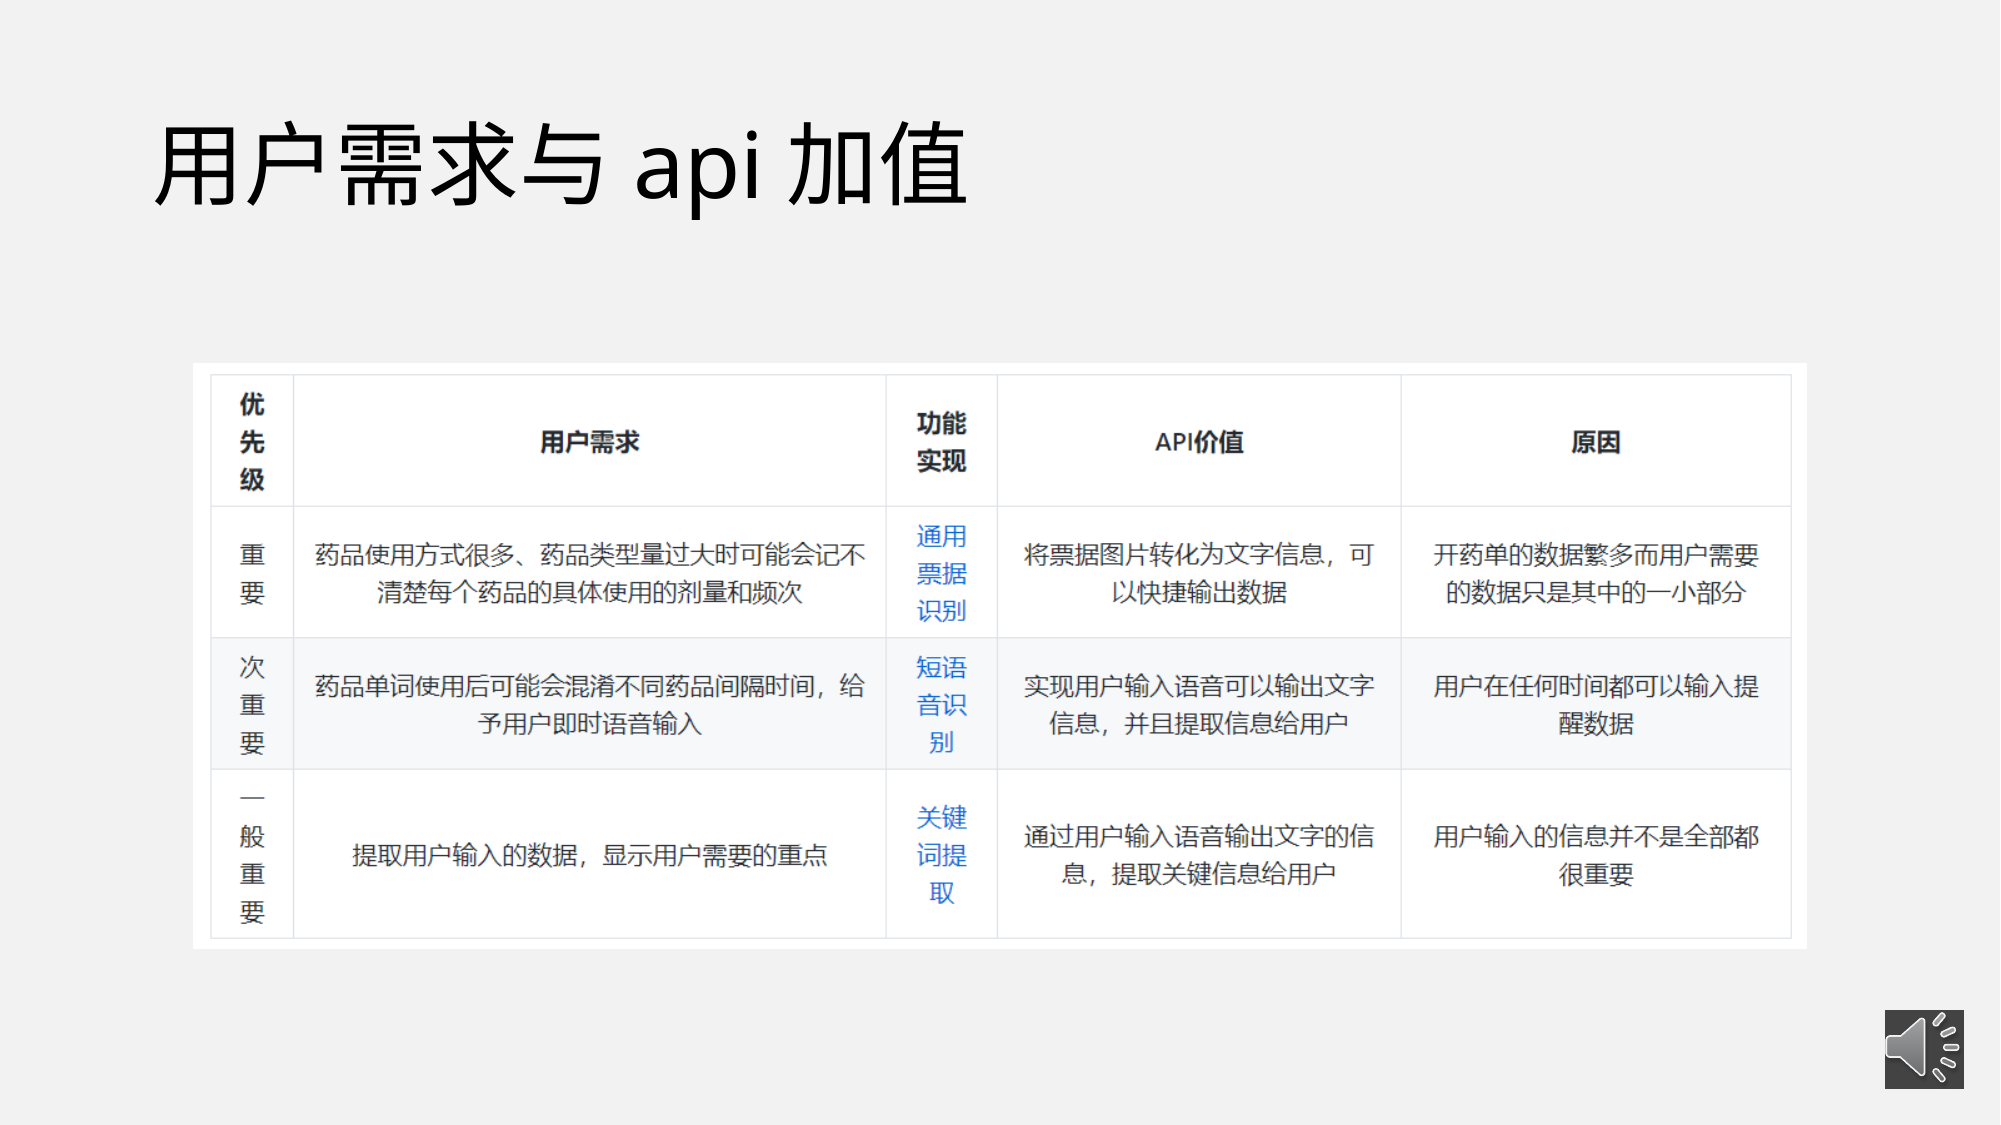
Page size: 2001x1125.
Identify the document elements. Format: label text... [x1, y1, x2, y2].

title 用户需求与api加值 [137, 59, 1863, 278]
picture [1884, 1009, 1965, 1090]
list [193, 363, 1807, 949]
